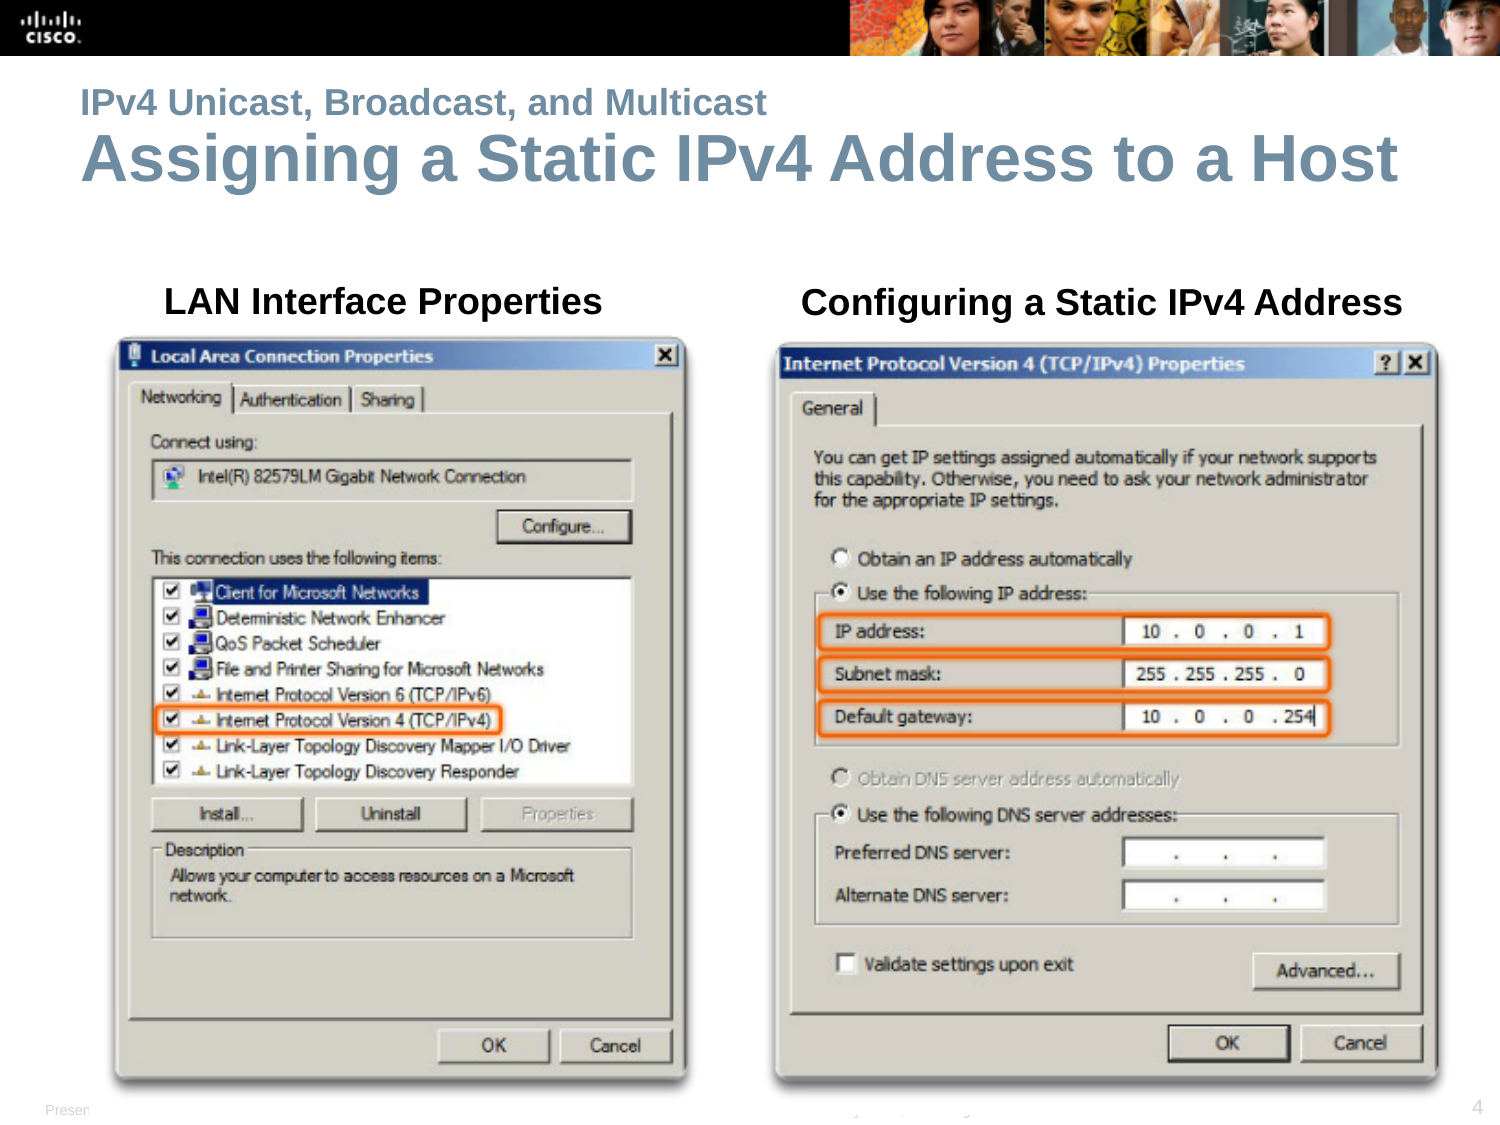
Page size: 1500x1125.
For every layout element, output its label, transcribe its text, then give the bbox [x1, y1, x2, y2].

picture [0, 0, 1500, 56]
text_box Configuring a Static IPv4 Address [752, 275, 1453, 322]
picture [741, 323, 1473, 1115]
title IPv4 Unicast, Broadcast, and Multicast Assigning a Static IPv4 Address to a Host [66, 64, 1500, 203]
picture [88, 323, 703, 1125]
text_box LAN Interface Properties [88, 274, 678, 323]
